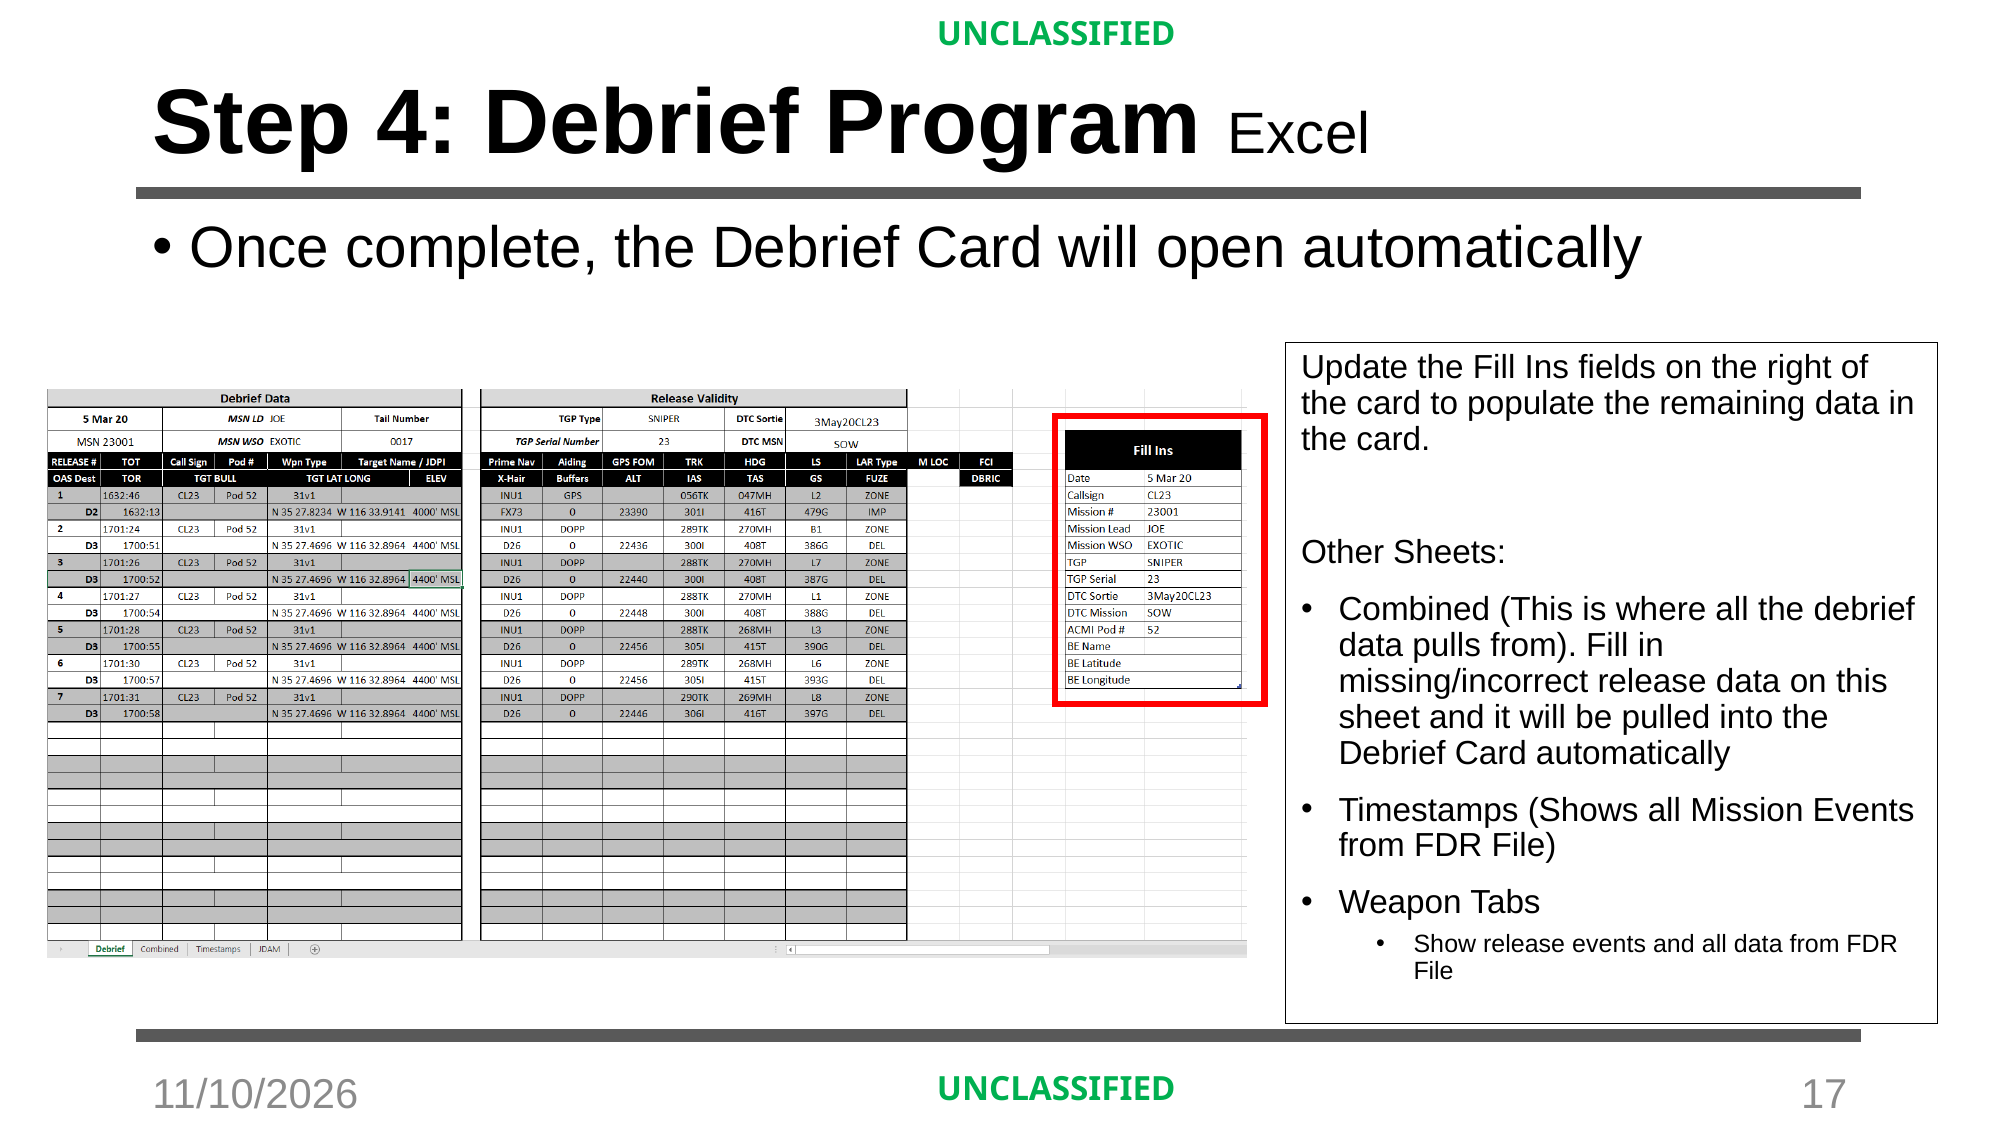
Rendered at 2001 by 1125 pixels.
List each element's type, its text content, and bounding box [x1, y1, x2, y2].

text_box Update the Fill Ins fields on the right of the card to populate the remaining data in the card. Other Sheets: Combined (This is where all the debrief data pulls from). Fill in missing/incorrect release data on this sheet and it will be pulled into the Debrief Card automatically Timestamps (Shows all Mission Events from FDR File) Weapon Tabs Show release events and all data from FDR File [1285, 342, 1938, 1024]
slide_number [137, 1059, 588, 1125]
title Step 4: Debrief Program Excel [137, 59, 1863, 188]
picture [47, 389, 1247, 958]
list Once complete, the Debrief Card will open automatically [137, 209, 1863, 1014]
slide_number 17 [1412, 1059, 1863, 1125]
text_box [1247, 415, 1265, 705]
